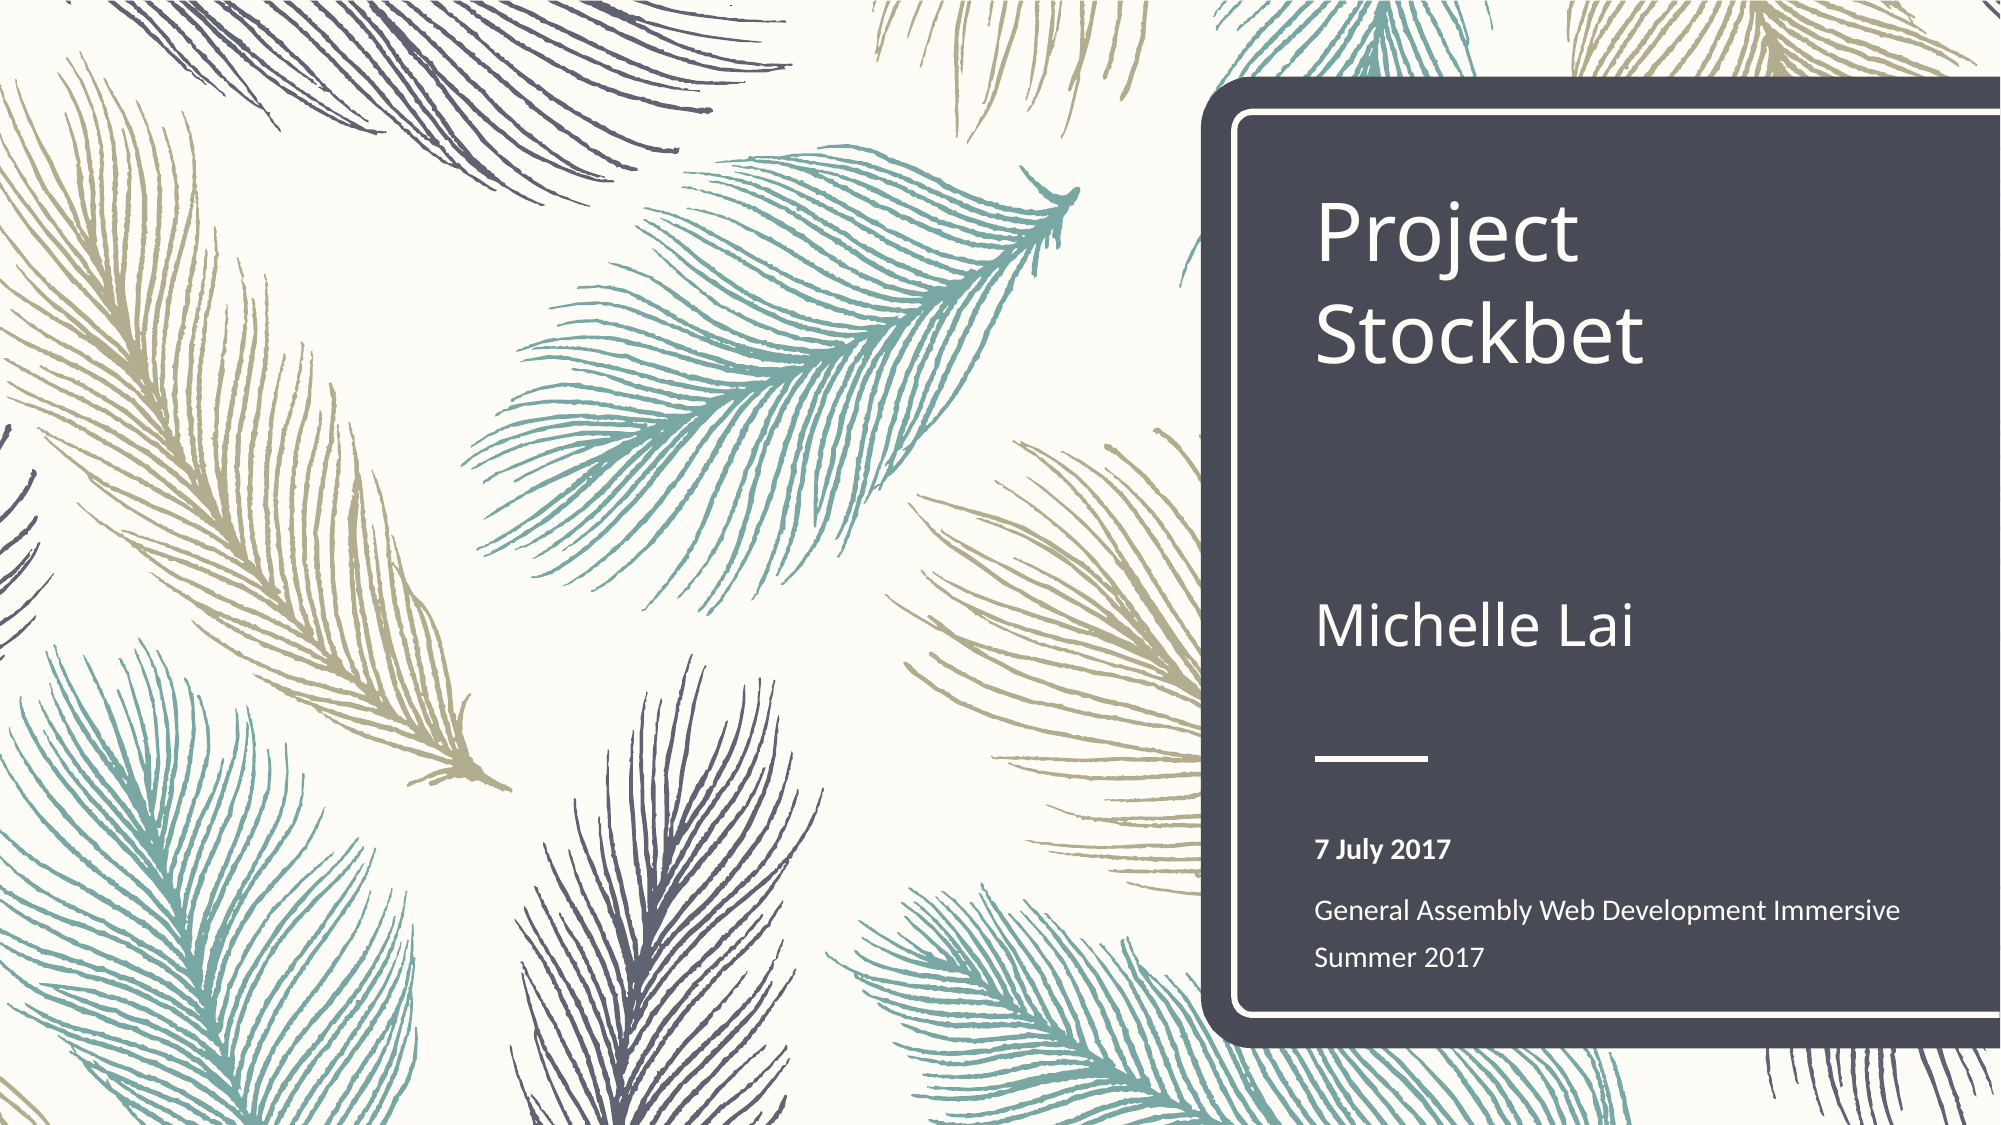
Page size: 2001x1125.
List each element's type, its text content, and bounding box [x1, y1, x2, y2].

subtitle 7 July 2017 General Assembly Web Development Immersive Summer 2017 [1299, 811, 1922, 982]
title Project Stockbet Michelle Lai [1299, 167, 1922, 718]
